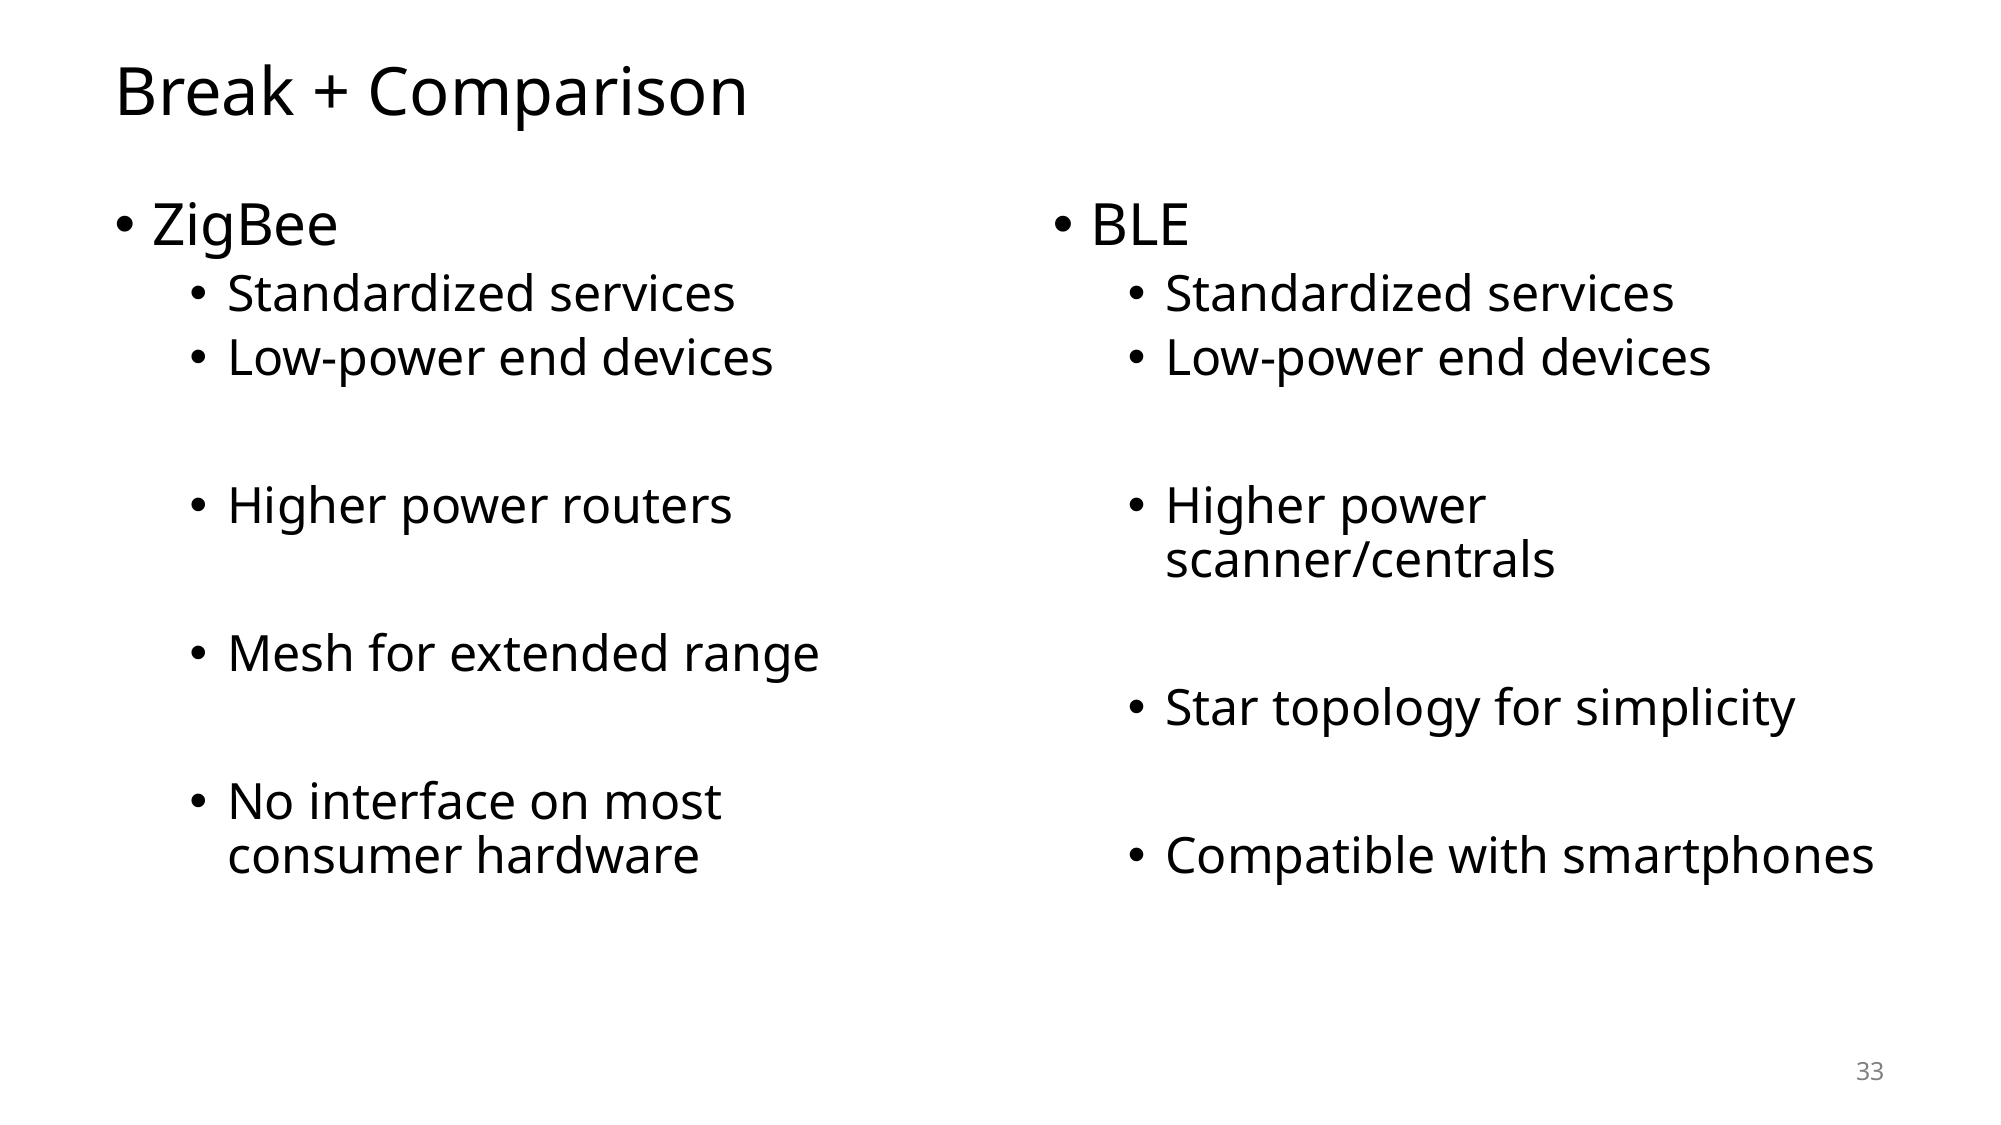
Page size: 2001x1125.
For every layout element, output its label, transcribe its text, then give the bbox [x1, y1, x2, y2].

title Break + Comparison [99, 37, 1900, 150]
slide_number 33 [1749, 1042, 1900, 1103]
list ZigBee Standardized services Low-power end devices Higher power routers Mesh for extended range No interface on most consumer hardware [99, 187, 963, 1013]
list BLE Standardized services Low-power end devices Higher power scanner/centrals Star topology for simplicity Compatible with smartphones [1037, 187, 1901, 1013]
